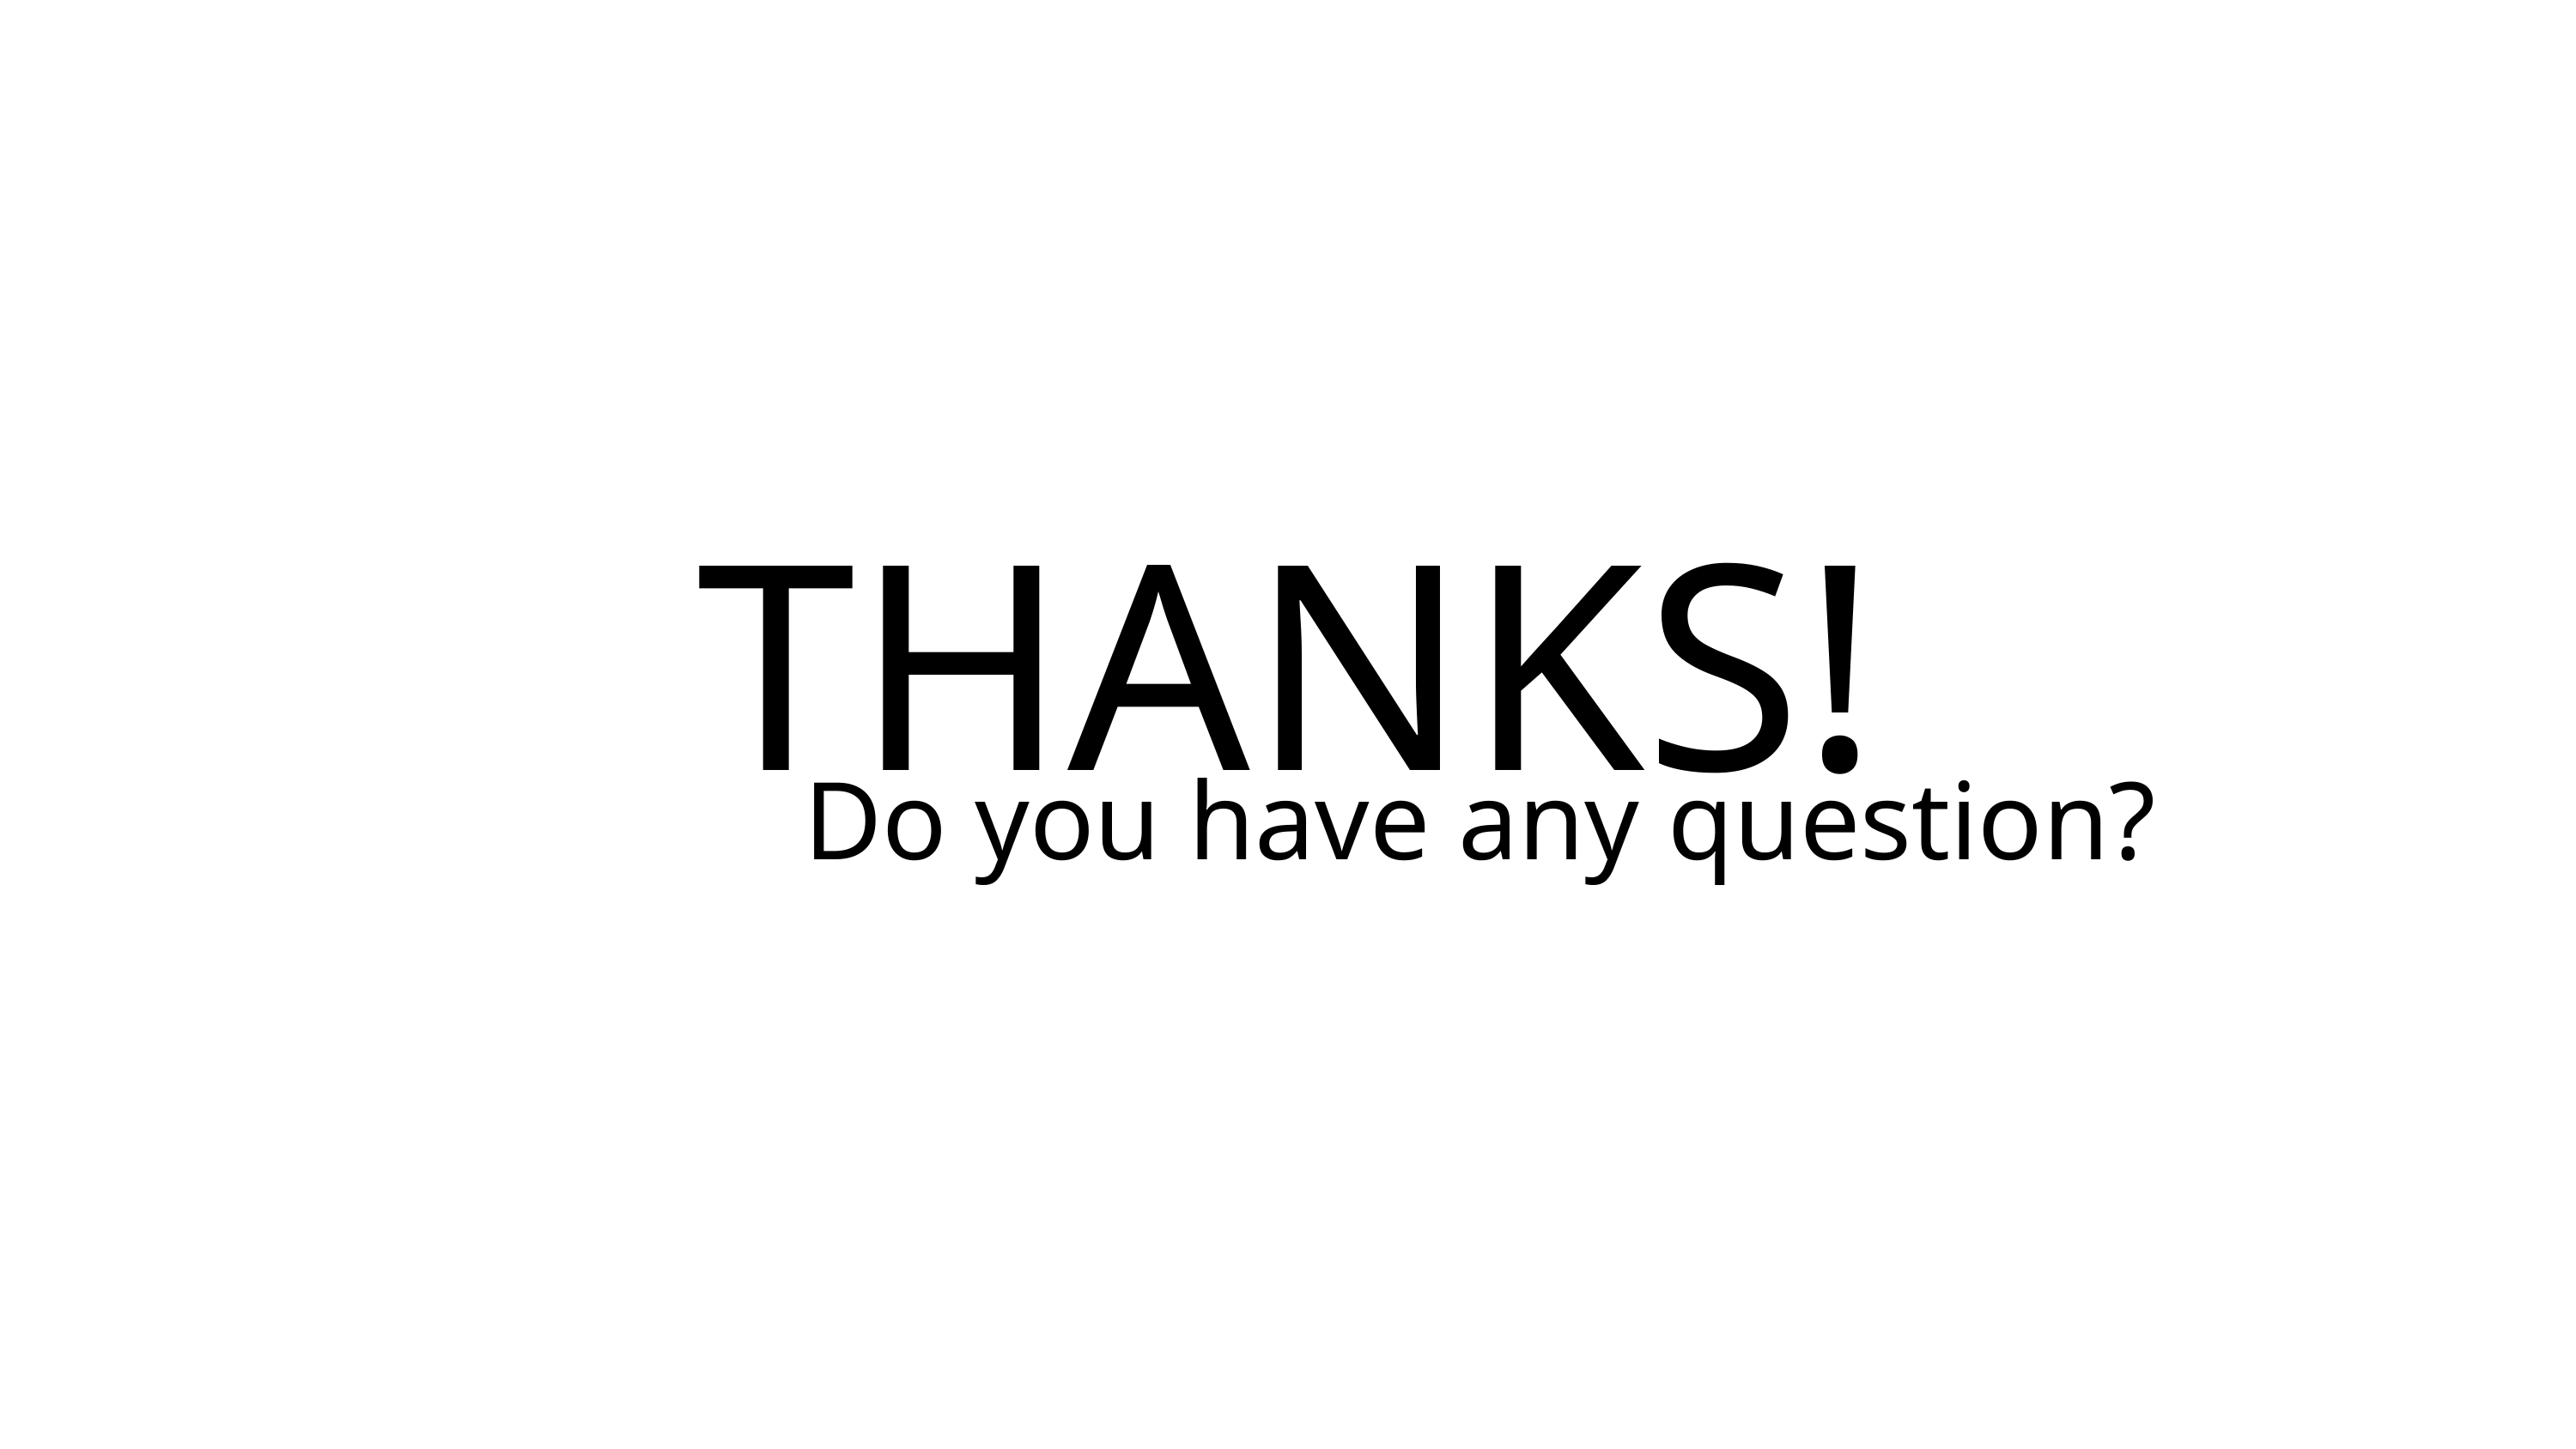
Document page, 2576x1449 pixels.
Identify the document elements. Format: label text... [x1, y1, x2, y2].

text_box THANKS! [602, 427, 1974, 828]
text_box Do you have any question? [794, 731, 2166, 882]
